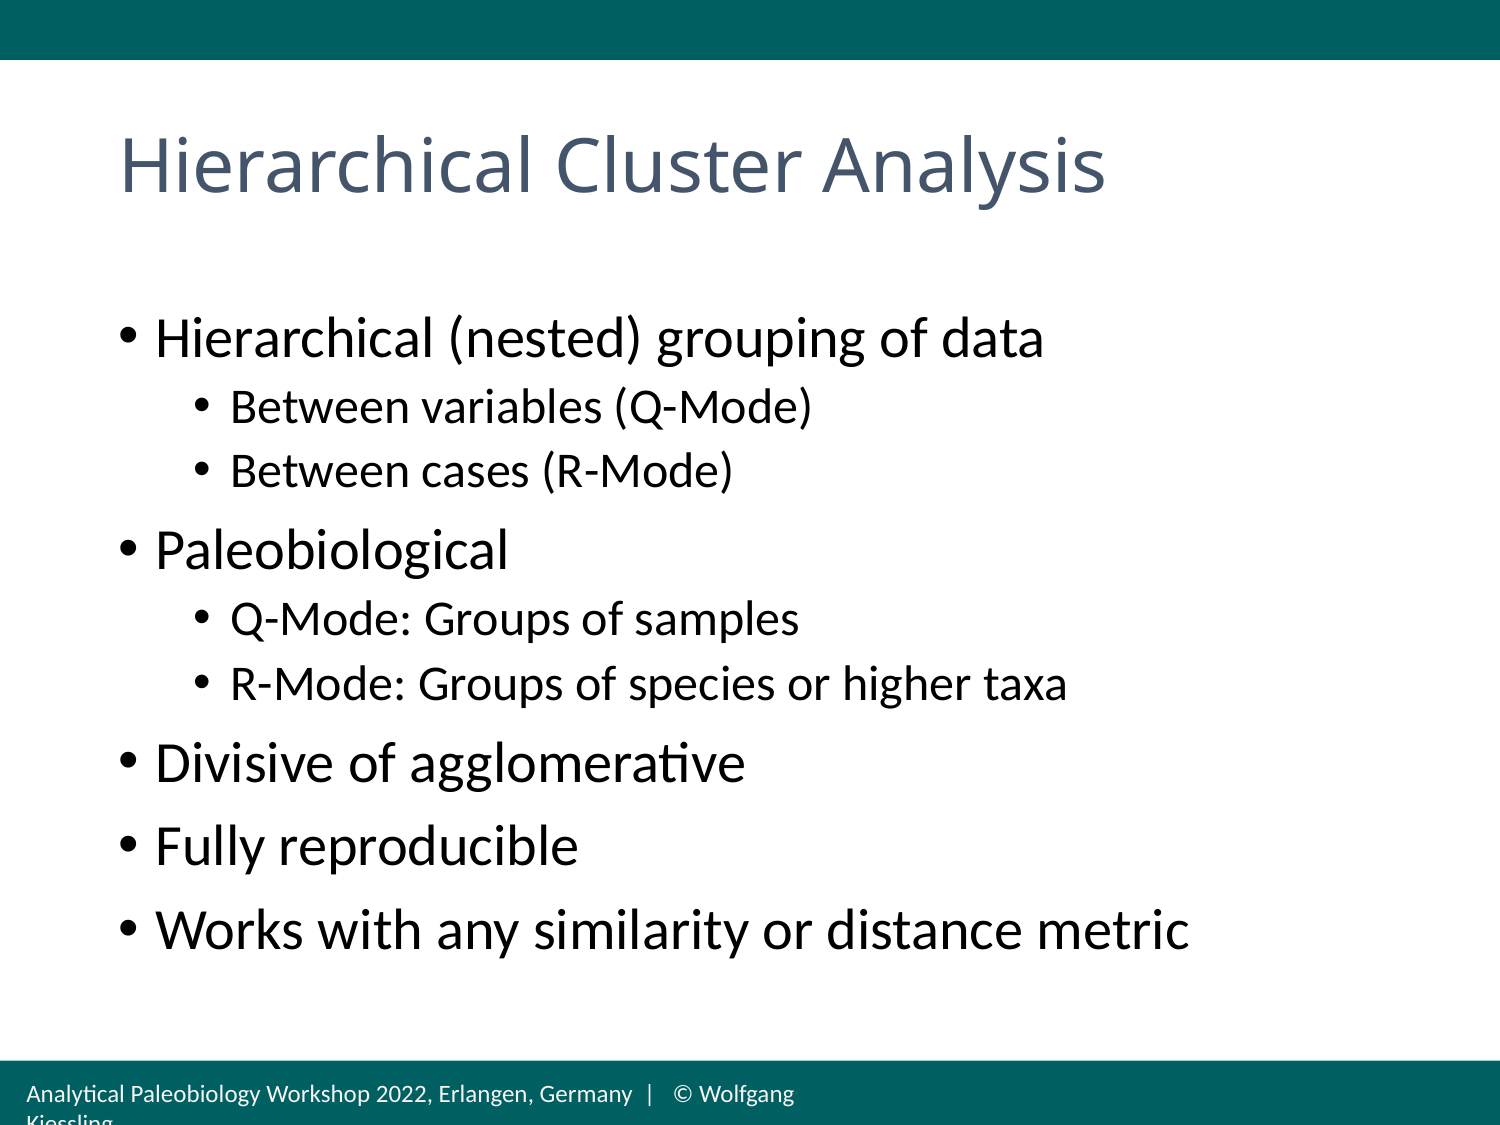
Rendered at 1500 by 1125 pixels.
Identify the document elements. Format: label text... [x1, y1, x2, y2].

list Hierarchical (nested) grouping of data Between variables (Q-Mode) Between cases (R-Mode) Paleobiological Q-Mode: Groups of samples R-Mode: Groups of species or higher taxa Divisive of agglomerative Fully reproducible Works with any similarity or distance metric [103, 299, 1397, 1014]
title Hierarchical Cluster Analysis [103, 59, 1397, 278]
